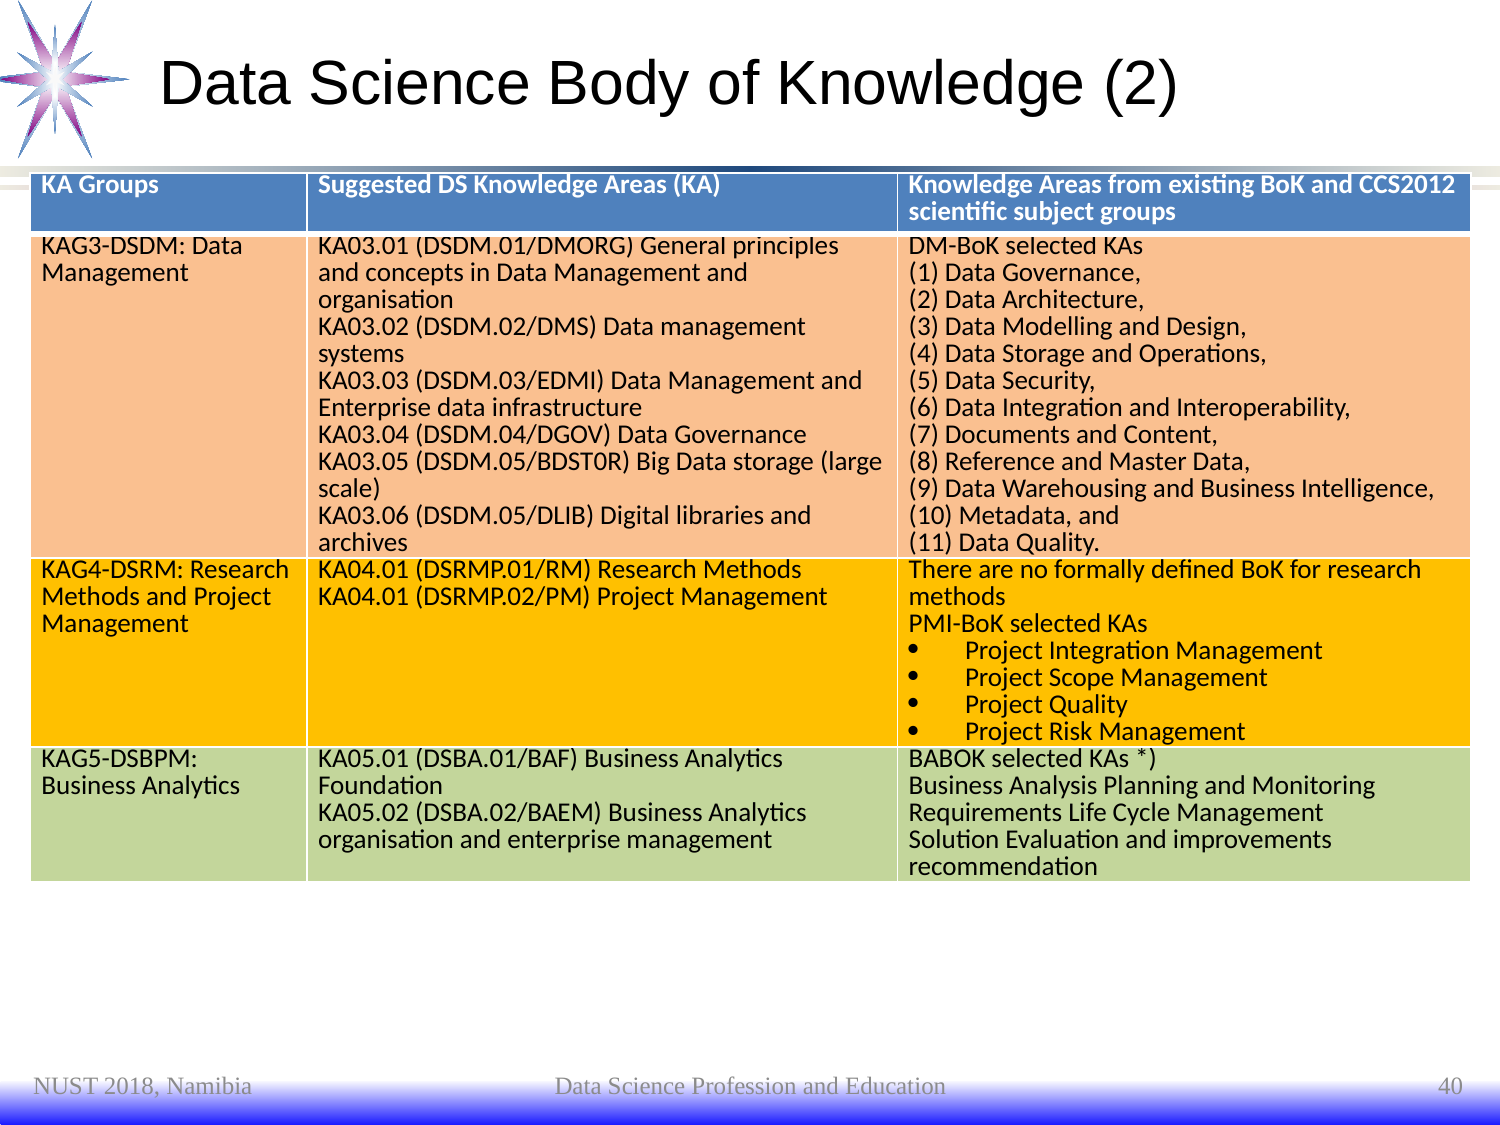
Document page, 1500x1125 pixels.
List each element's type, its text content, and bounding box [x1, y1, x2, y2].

table_cell KA03.01 (DSDM.01/DMORG) General principles and concepts in Data Management and organisation KA03.02 (DSDM.02/DMS) Data management systems KA03.03 (DSDM.03/EDMI) Data Management and Enterprise data infrastructure KA03.04 (DSDM.04/DGOV) Data Governance KA03.05 (DSDM.05/BDST0R) Big Data storage (large scale) KA03.06 (DSDM.05/DLIB) Digital libraries and archives [308, 237, 897, 557]
table_cell KAG5-DSBPM: Business Analytics [31, 748, 306, 881]
table_cell KAG4-DSRM: Research Methods and Project Management [31, 559, 306, 746]
table_cell KAG3-DSDM: Data Management [31, 237, 306, 557]
table_cell There are no formally defined BoK for research methods PMI-BoK selected KAs Project Integration Management Project Scope Management Project Quality Project Risk Management [898, 559, 1470, 746]
slide_number NUST 2018, Namibia [18, 1063, 369, 1106]
table_cell BABOK selected KAs *) Business Analysis Planning and Monitoring Requirements Life Cycle Management Solution Evaluation and improvements recommendation [898, 748, 1470, 881]
slide_number 40 [1128, 1064, 1478, 1106]
table_cell KA05.01 (DSBA.01/BAF) Business Analytics Foundation KA05.02 (DSBA.02/BAEM) Business Analytics organisation and enterprise management [308, 748, 897, 881]
table_header Suggested DS Knowledge Areas (KA) [308, 174, 897, 231]
table_cell KA04.01 (DSRMP.01/RM) Research Methods KA04.01 (DSRMP.02/PM) Project Management [308, 559, 897, 746]
table_cell DM-BoK selected KAs (1) Data Governance, (2) Data Architecture, (3) Data Modelling and Design, (4) Data Storage and Operations, (5) Data Security, (6) Data Integration and Interoperability, (7) Documents and Content, (8) Reference and Master Data, (9) Data Warehousing and Business Intelligence, (10) Metadata, and (11) Data Quality. [898, 237, 1470, 557]
table_header Knowledge Areas from existing BoK and CCS2012 scientific subject groups [898, 174, 1470, 231]
title Data Science Body of Knowledge (2) [147, 24, 1425, 135]
footer Data Science Profession and Education [513, 1063, 989, 1106]
table_header KA Groups [31, 174, 306, 231]
